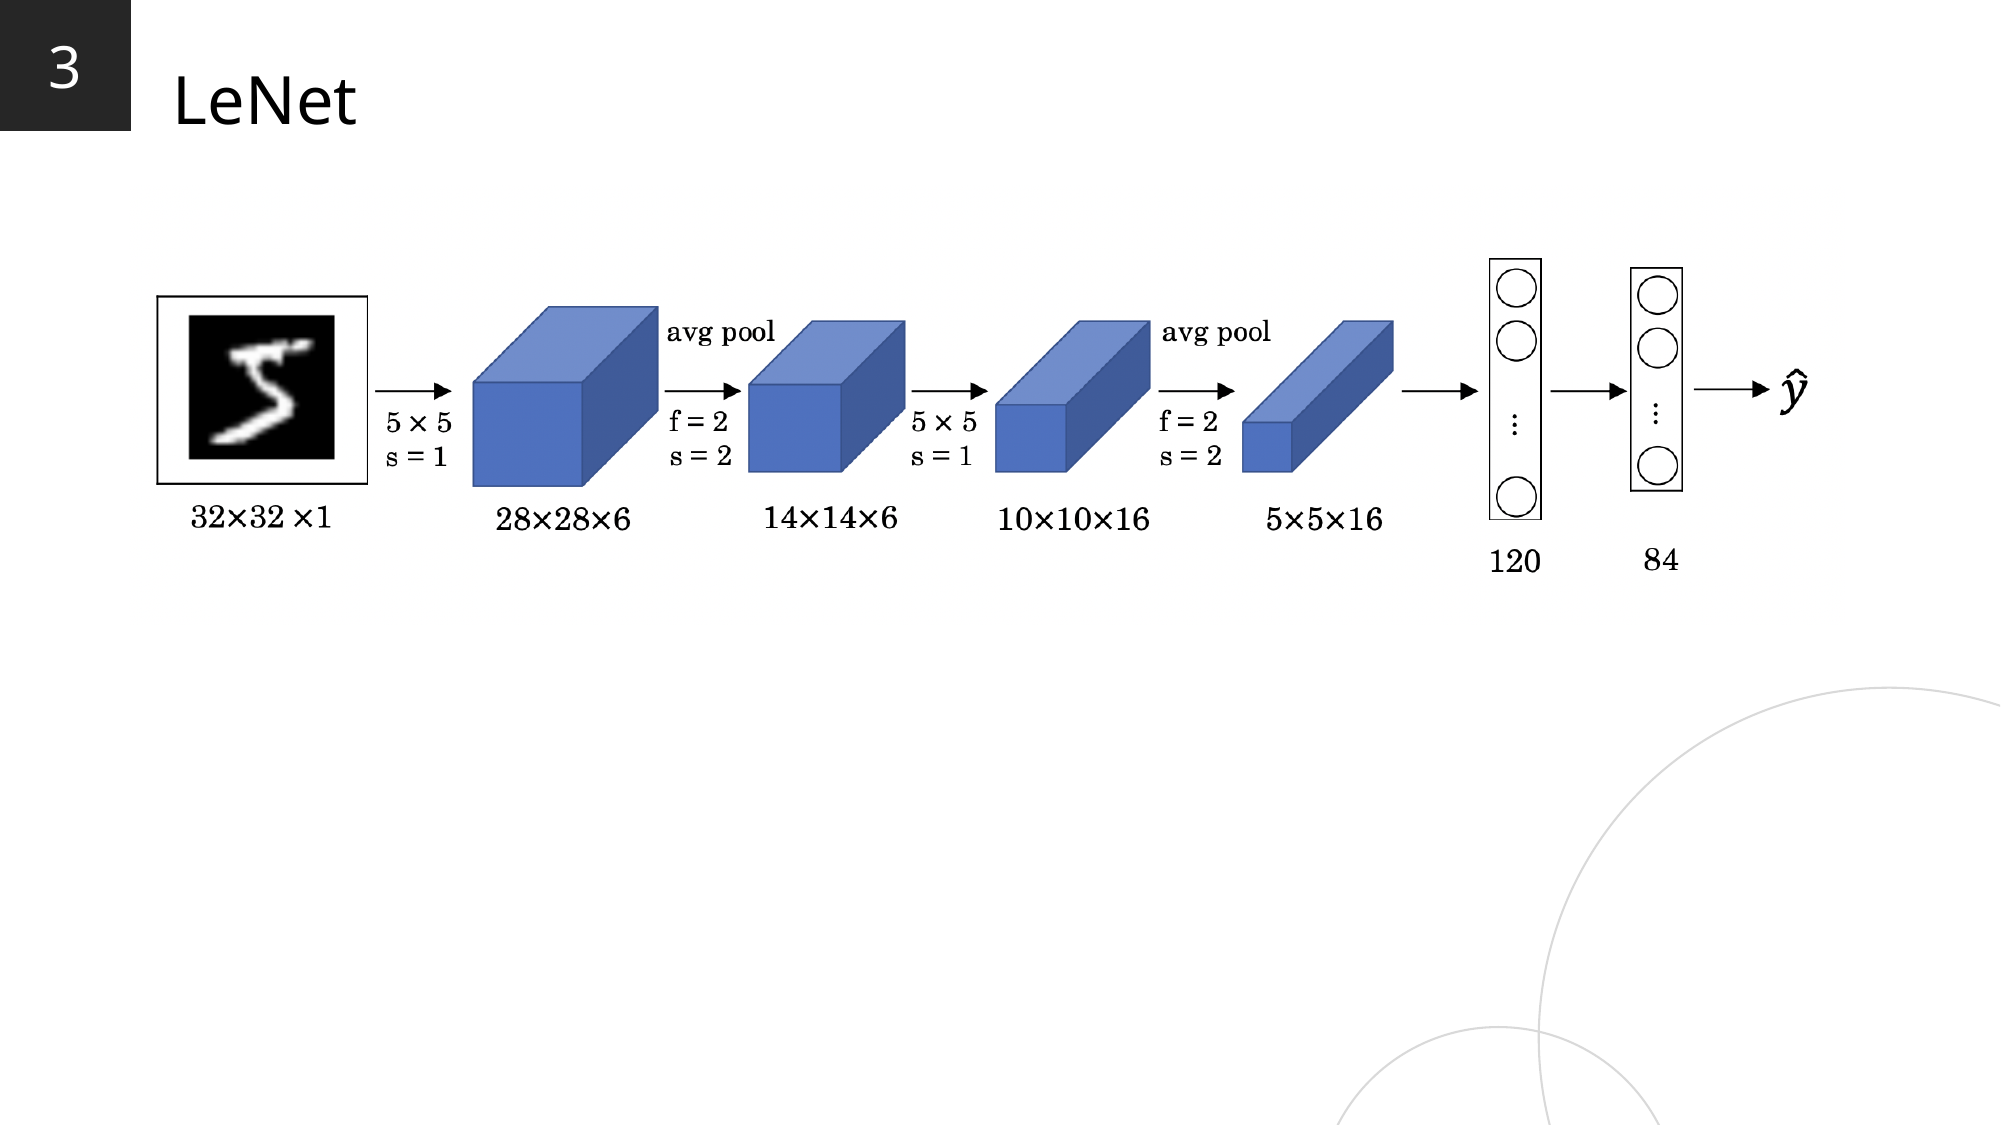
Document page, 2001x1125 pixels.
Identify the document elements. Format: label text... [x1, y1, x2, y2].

text_box LeNet [158, 50, 374, 146]
text_box 3 [0, 0, 132, 132]
picture [129, 185, 1845, 625]
